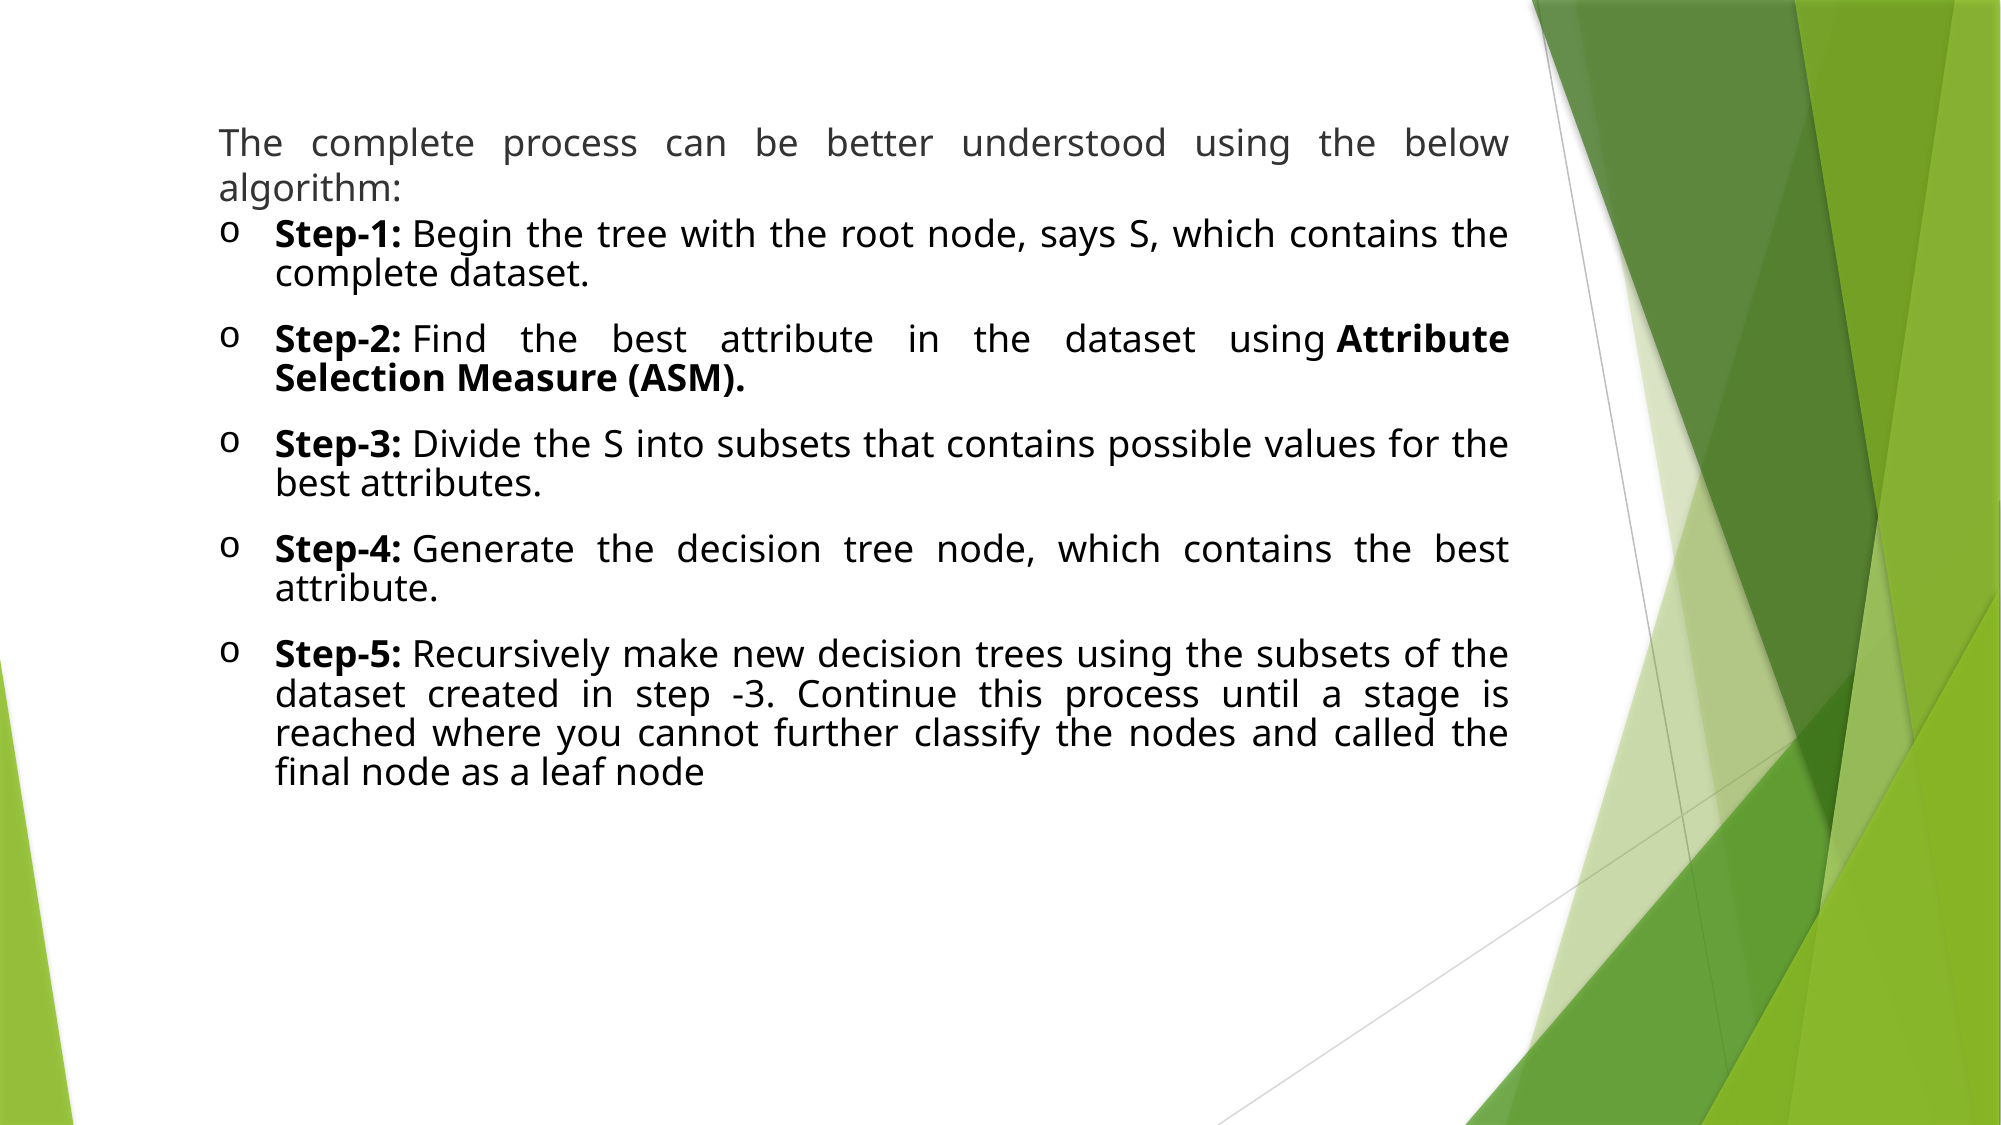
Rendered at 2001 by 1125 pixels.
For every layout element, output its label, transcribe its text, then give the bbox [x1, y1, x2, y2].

text_box The complete process can be better understood using the below algorithm: Step-1: Begin the tree with the root node, says S, which contains the complete dataset. Step-2: Find the best attribute in the dataset using Attribute Selection Measure (ASM). Step-3: Divide the S into subsets that contains possible values for the best attributes. Step-4: Generate the decision tree node, which contains the best attribute. Step-5: Recursively make new decision trees using the subsets of the dataset created in step -3. Continue this process until a stage is reached where you cannot further classify the nodes and called the final node as a leaf node [203, 112, 1526, 866]
